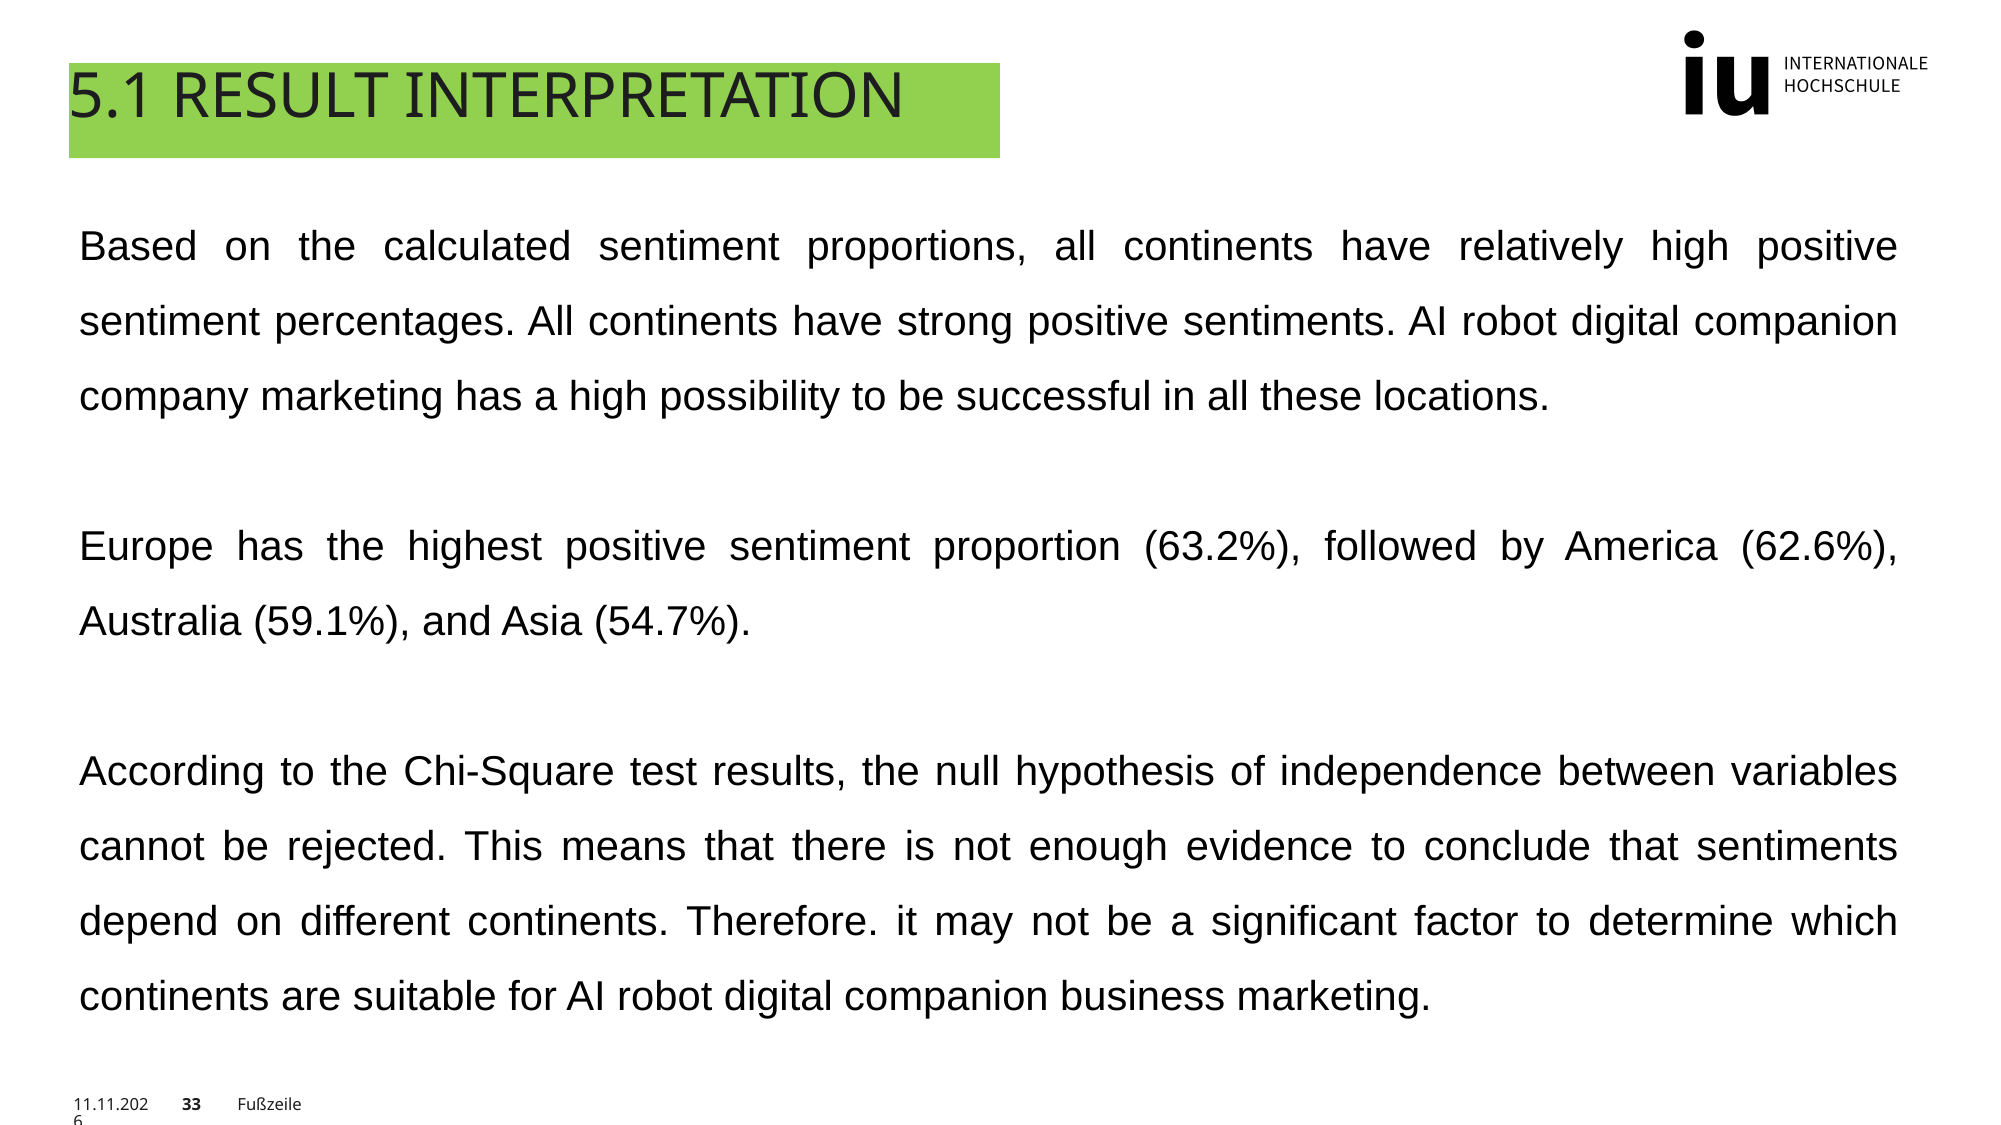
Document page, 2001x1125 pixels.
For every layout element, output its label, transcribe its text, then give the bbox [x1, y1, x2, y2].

list Based on the calculated sentiment proportions, all continents have relatively high positive sentiment percentages. All continents have strong positive sentiments. AI robot digital companion company marketing has a high possibility to be successful in all these locations. Europe has the highest positive sentiment proportion (63.2%), followed by America (62.6%), Australia (59.1%), and Asia (54.7%). According to the Chi-Square test results, the null hypothesis of independence between variables cannot be rejected. This means that there is not enough evidence to conclude that sentiments depend on different continents. Therefore. it may not be a significant factor to determine which continents are suitable for AI robot digital companion business marketing. [73, 194, 1935, 1053]
slide_number 33 [157, 1093, 226, 1116]
picture [1628, 0, 1985, 172]
footer Fußzeile [237, 1093, 1956, 1116]
title 5.1 Result Interpretation [69, 63, 1000, 159]
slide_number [73, 1093, 151, 1116]
